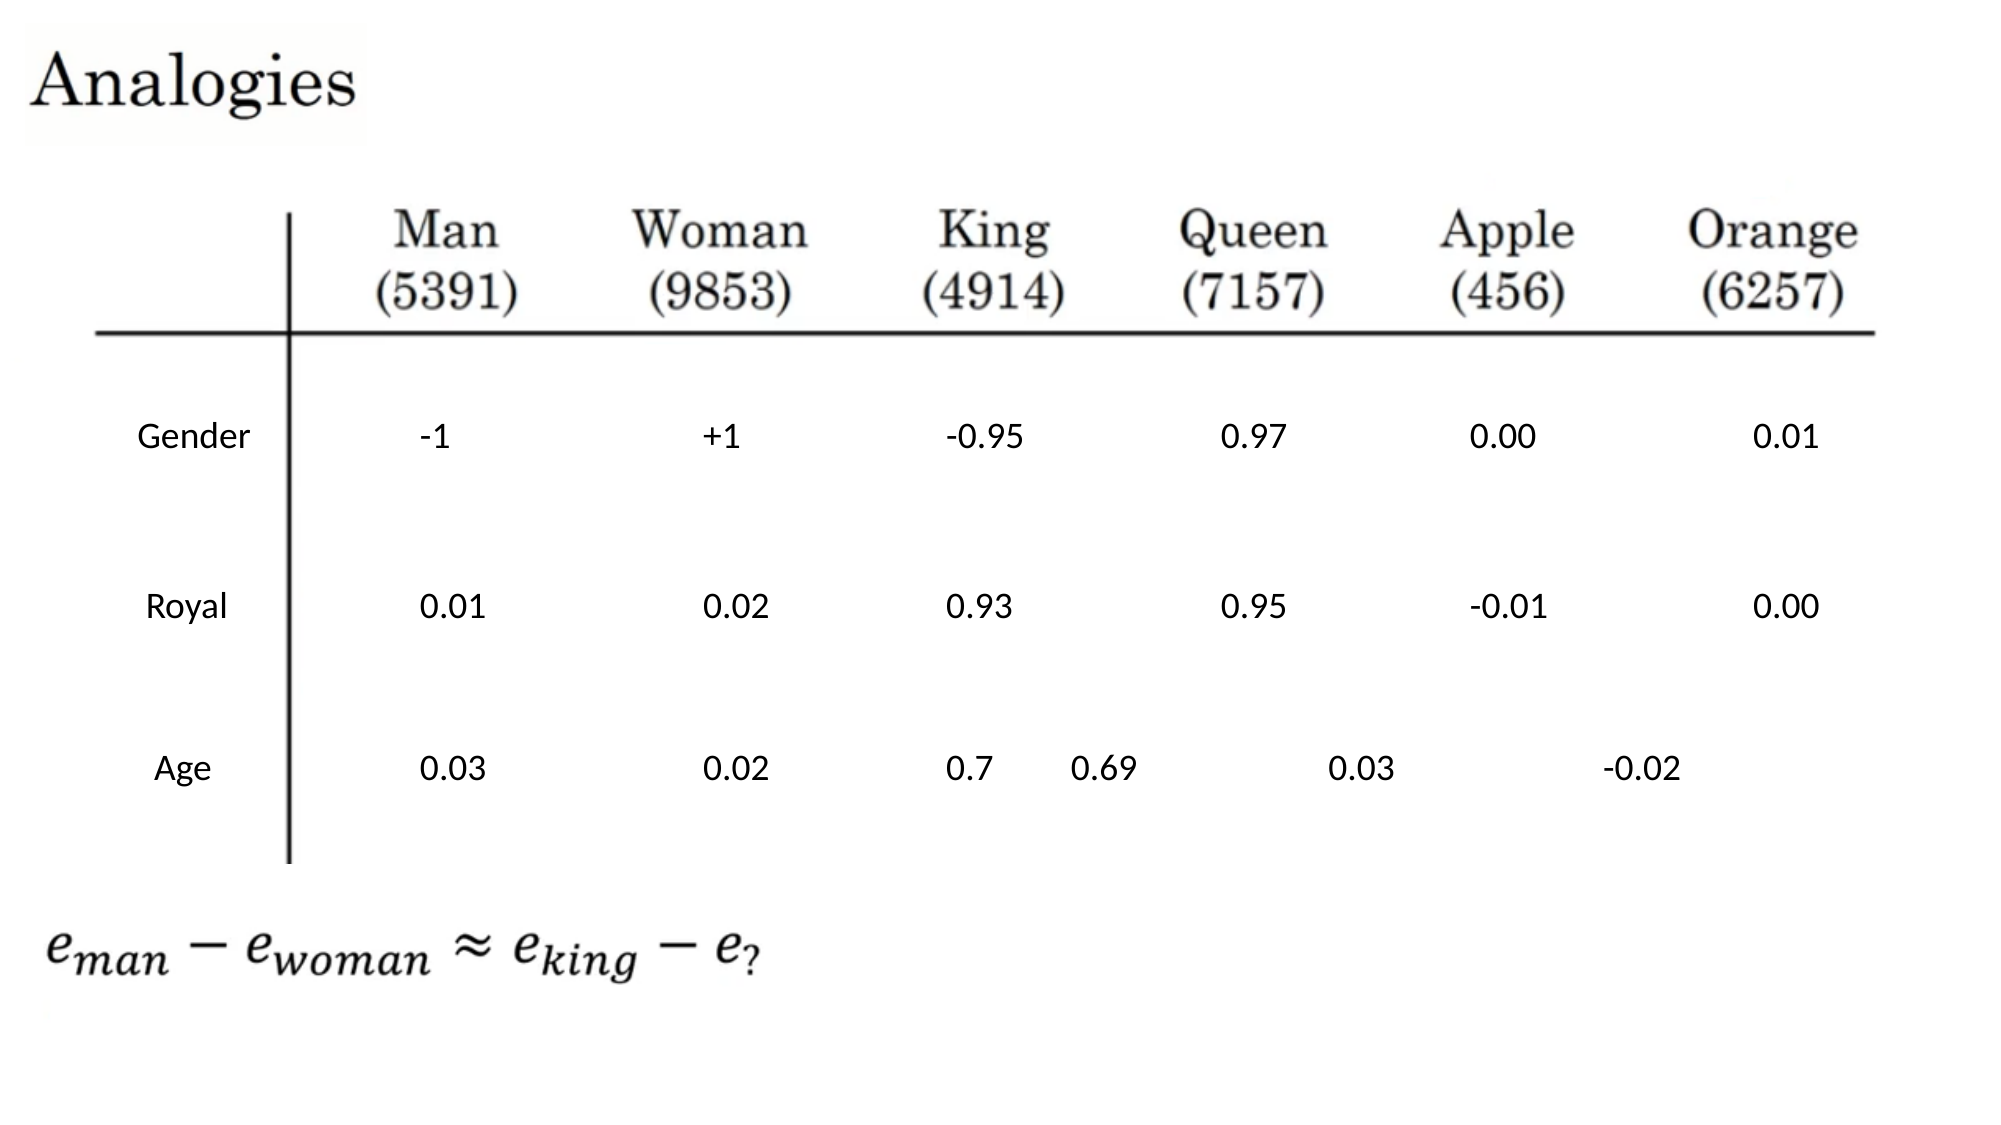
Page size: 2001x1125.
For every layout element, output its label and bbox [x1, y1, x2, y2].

picture [0, 163, 2000, 1043]
picture [25, 23, 367, 146]
